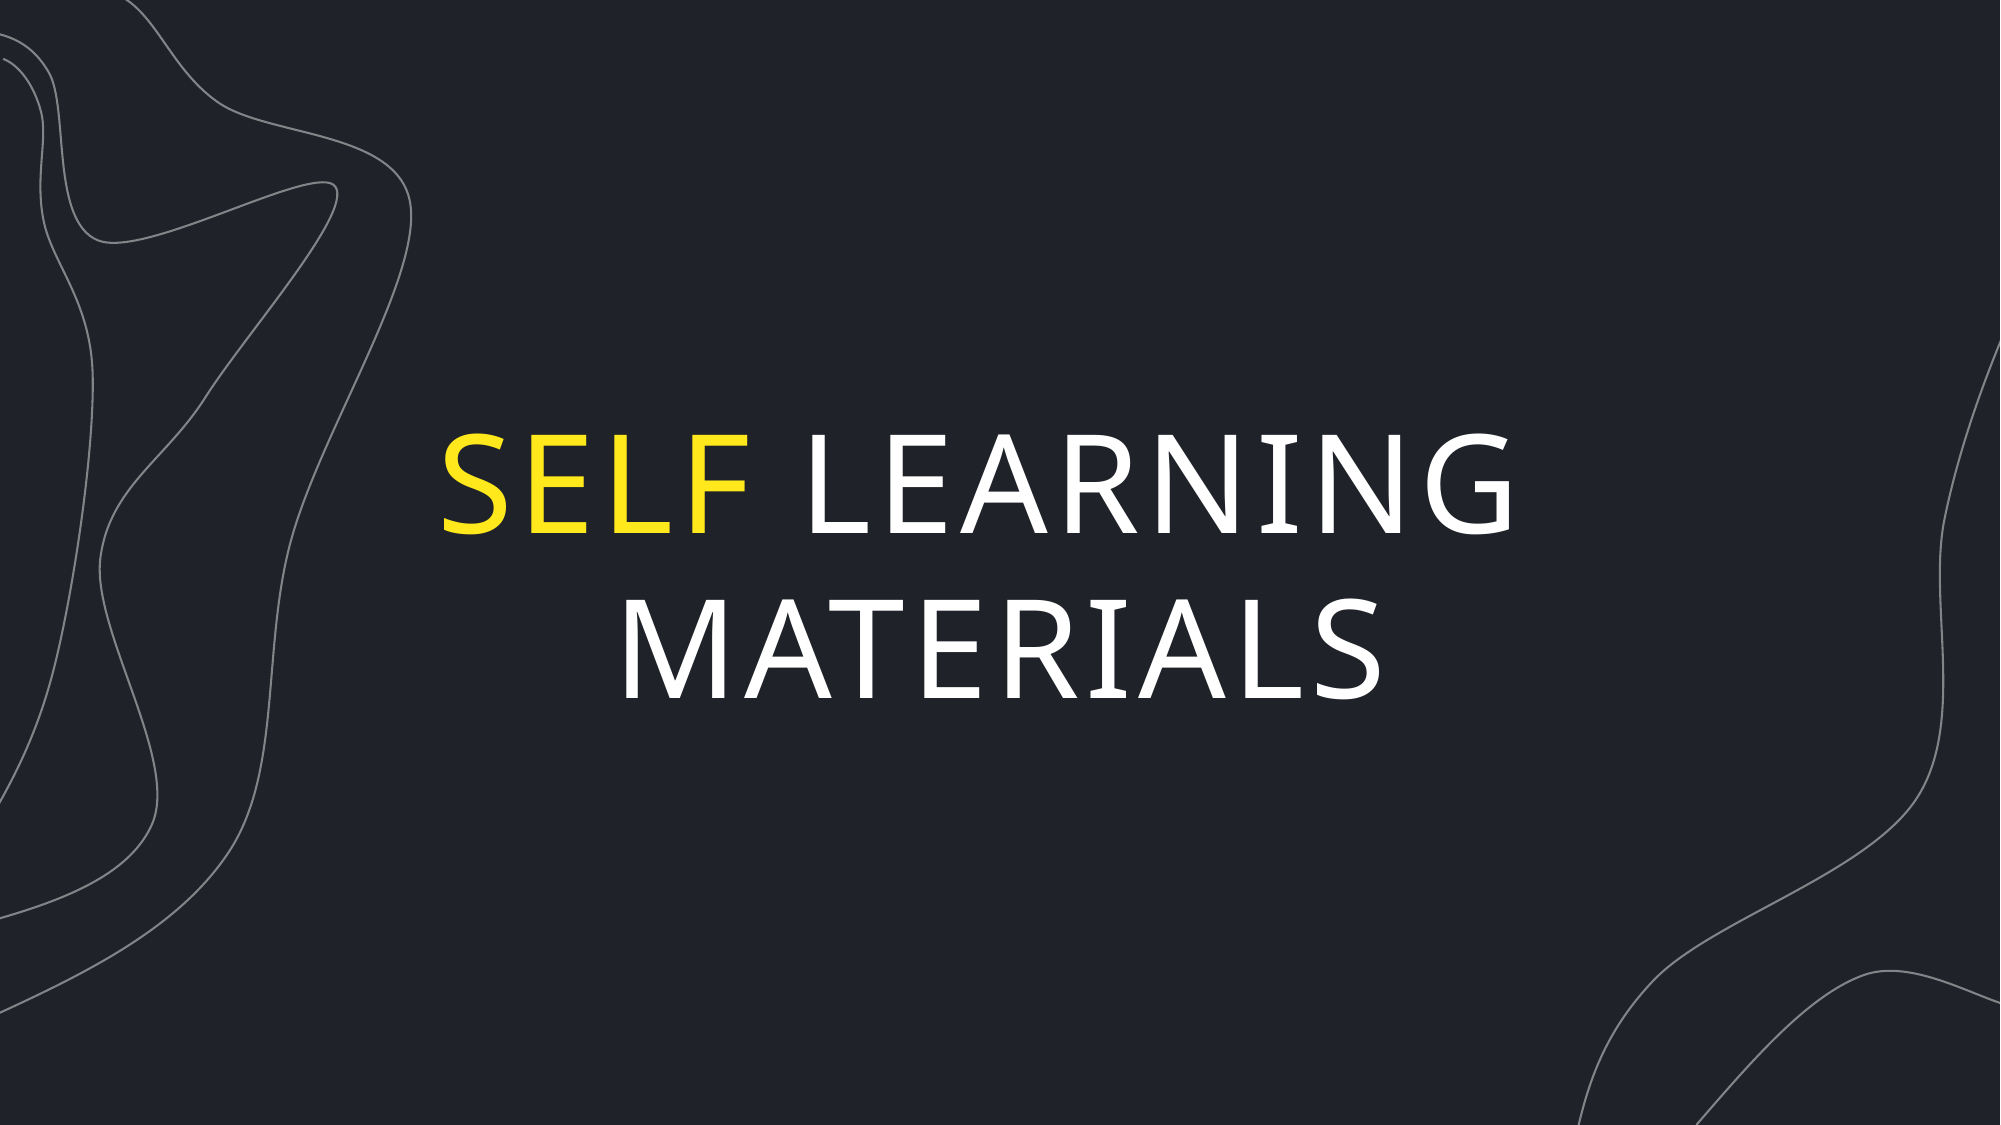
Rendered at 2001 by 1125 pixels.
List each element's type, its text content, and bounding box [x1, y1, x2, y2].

text_box [0, 0, 413, 1014]
text_box [1695, 969, 2000, 1125]
text_box [1577, 335, 2000, 1125]
text_box [0, 57, 94, 804]
text_box SELF LEARNING MATERIALS [422, 388, 1578, 733]
text_box [0, 33, 339, 920]
